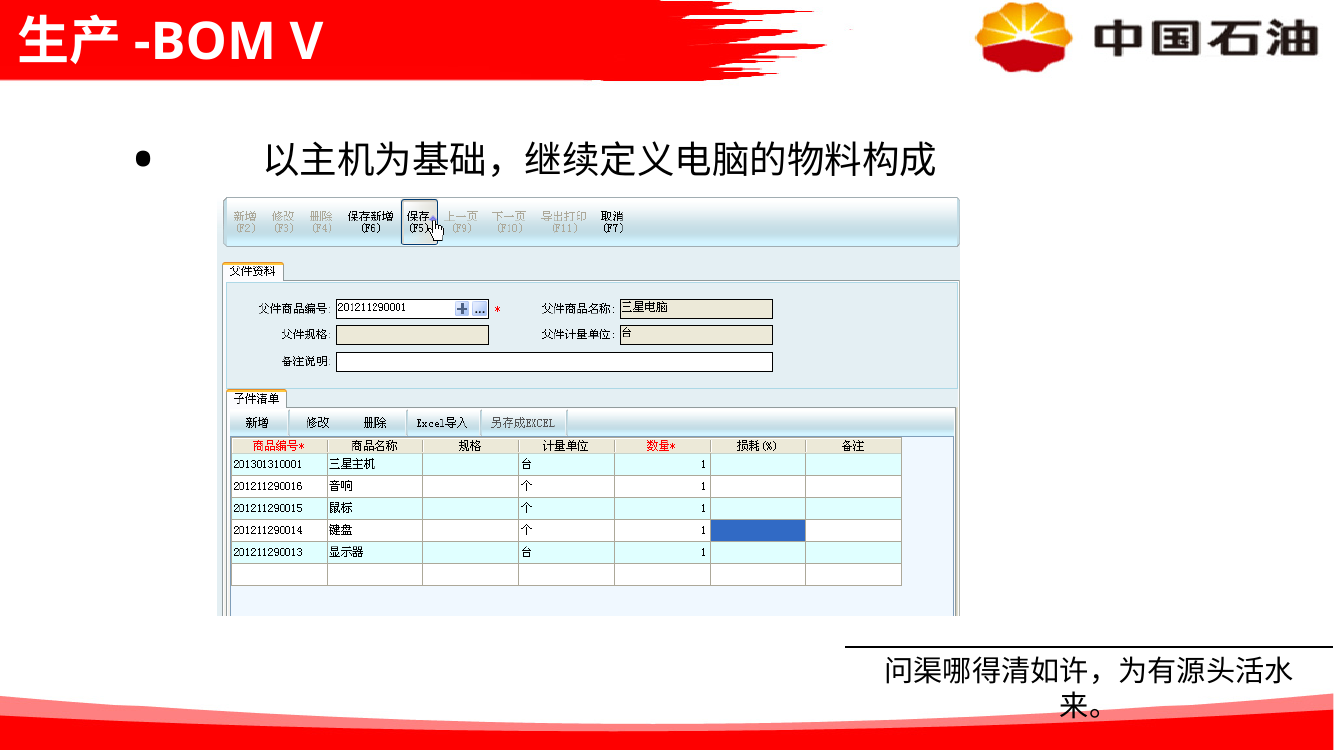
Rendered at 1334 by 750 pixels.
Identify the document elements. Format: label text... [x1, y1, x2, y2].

text_box 问渠哪得清如许，为有源头活水来。 [845, 652, 1334, 730]
list 以主机为基础，继续定义电脑的物料构成 [64, 128, 1305, 624]
title 生产-BOM V [0, 0, 395, 106]
picture [0, 0, 1334, 750]
